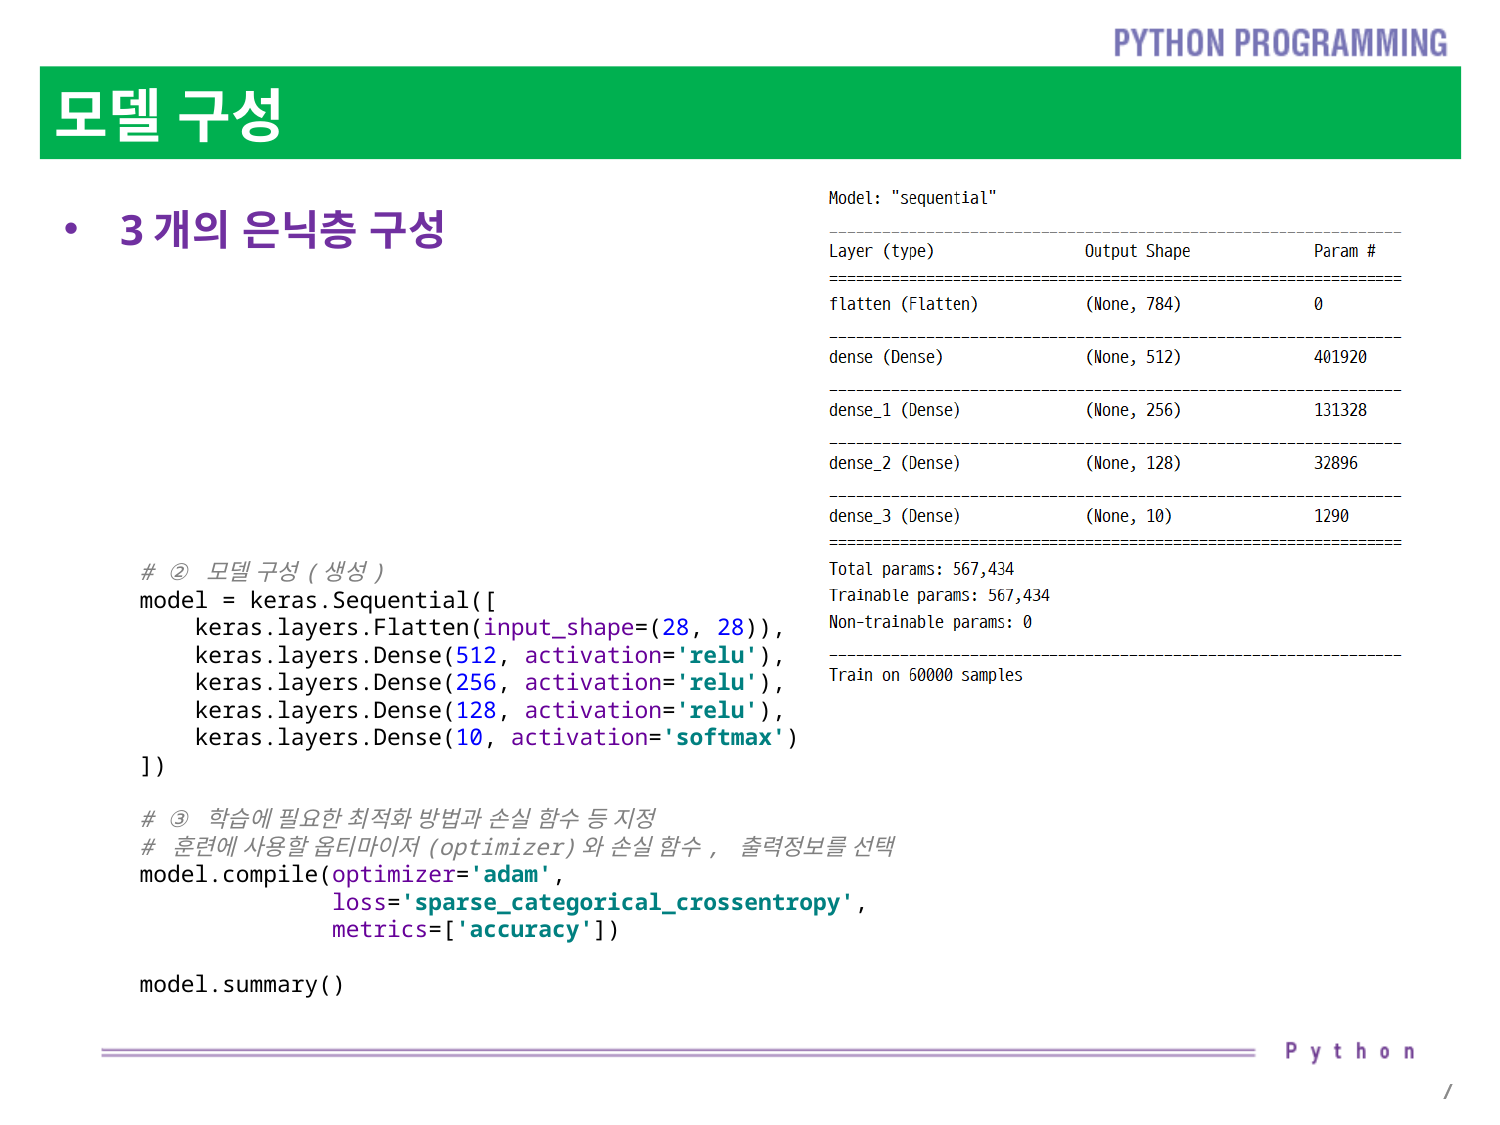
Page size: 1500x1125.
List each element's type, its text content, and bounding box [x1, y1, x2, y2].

picture [1106, 13, 1462, 66]
text_box # ② 모델 구성(생성) model = keras.Sequential([ keras.layers.Flatten(input_shape=(28, 28)), keras.layers.Dense(512, activation='relu'), keras.layers.Dense(256, activation='relu'), keras.layers.Dense(128, activation='relu'), keras.layers.Dense(10, activation='softmax') ]) # ③ 학습에 필요한 최적화 방법과 손실 함수 등 지정 # 훈련에 사용할 옵티마이저(optimizer)와 손실 함수, 출력정보를 선택 model.compile(optimizer='adam', loss='sparse_categorical_crossentropy', metrics=['accuracy']) model.summary() [124, 550, 910, 1005]
title 모델 구성 [39, 76, 1444, 152]
list 3개의 은닉층 구성 [48, 195, 1461, 1041]
picture [816, 181, 1423, 692]
slide_number 7 [1119, 1071, 1470, 1112]
picture [18, 1020, 1483, 1084]
